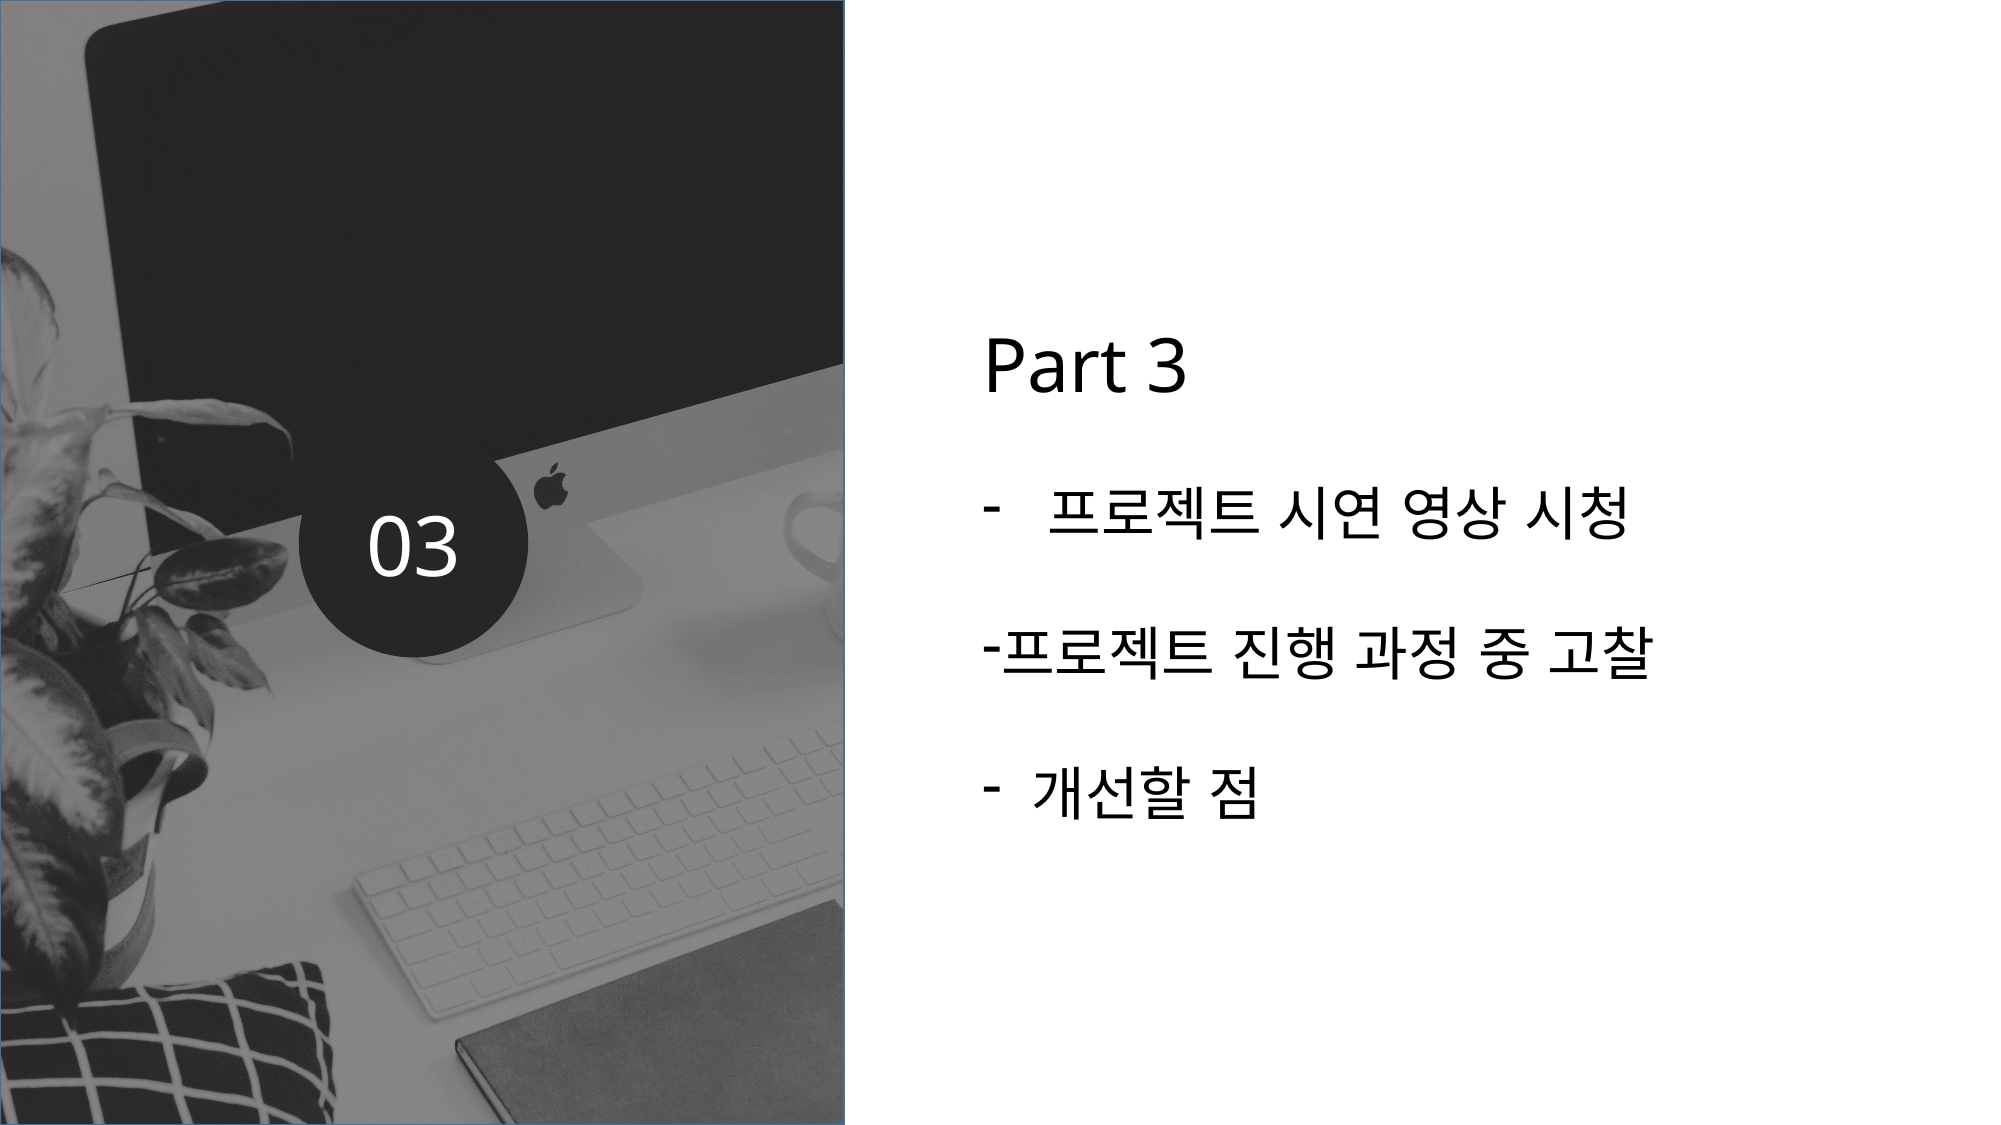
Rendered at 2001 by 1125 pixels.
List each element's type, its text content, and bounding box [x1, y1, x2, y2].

text_box Part 3 프로젝트 시연 영상 시청 프로젝트 진행 과정 중 고찰 개선할 점 [967, 310, 1814, 905]
picture [0, 0, 844, 1125]
